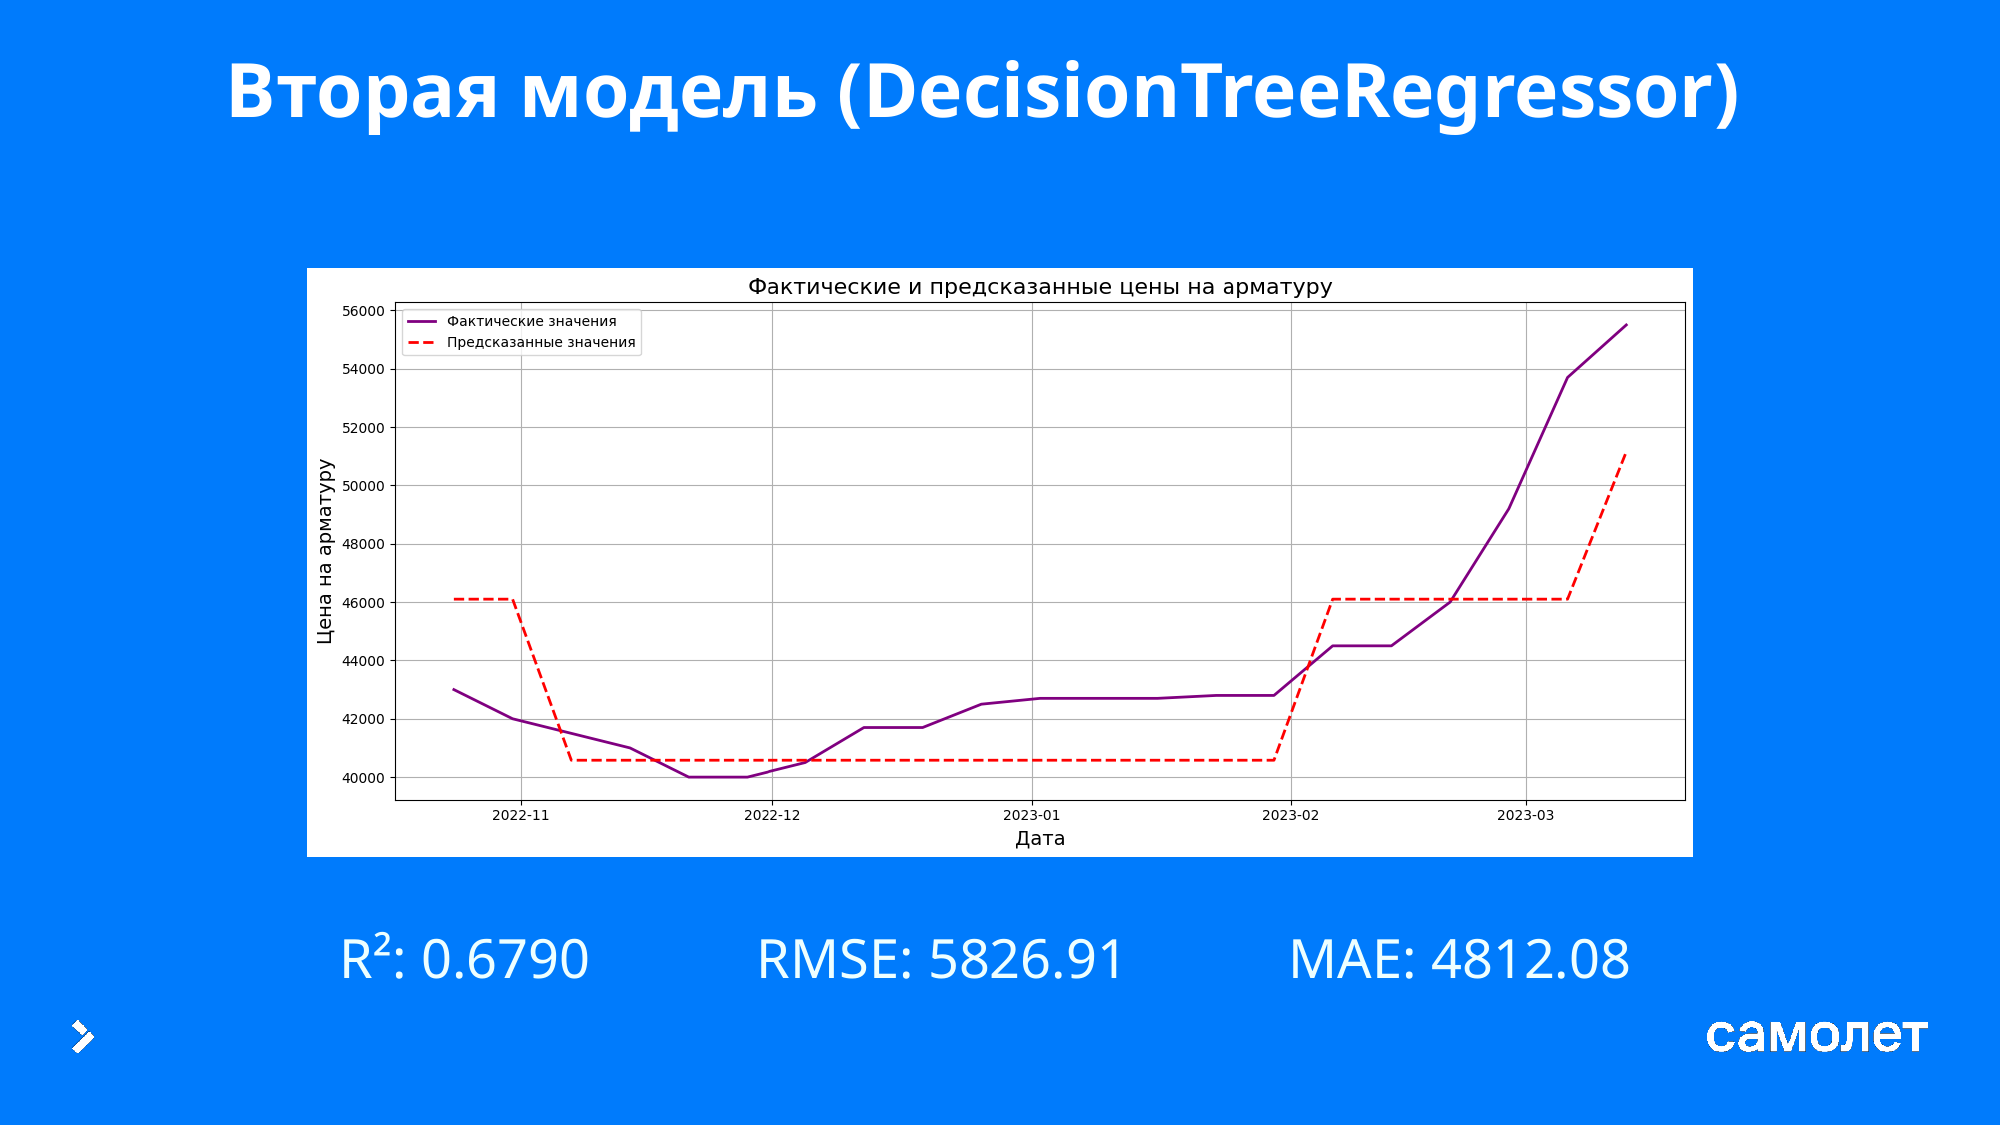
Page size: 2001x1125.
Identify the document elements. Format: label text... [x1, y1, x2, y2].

title Вторая модель (DecisionTreeRegressor) [55, 52, 1911, 160]
text_box MAE: 4812.08 [1244, 932, 1676, 1006]
text_box R²: 0.6790 [289, 932, 641, 1006]
picture [306, 267, 1693, 857]
picture [1707, 1021, 1928, 1052]
text_box RMSE: 5826.91 [690, 932, 1196, 1006]
picture [72, 1020, 94, 1053]
